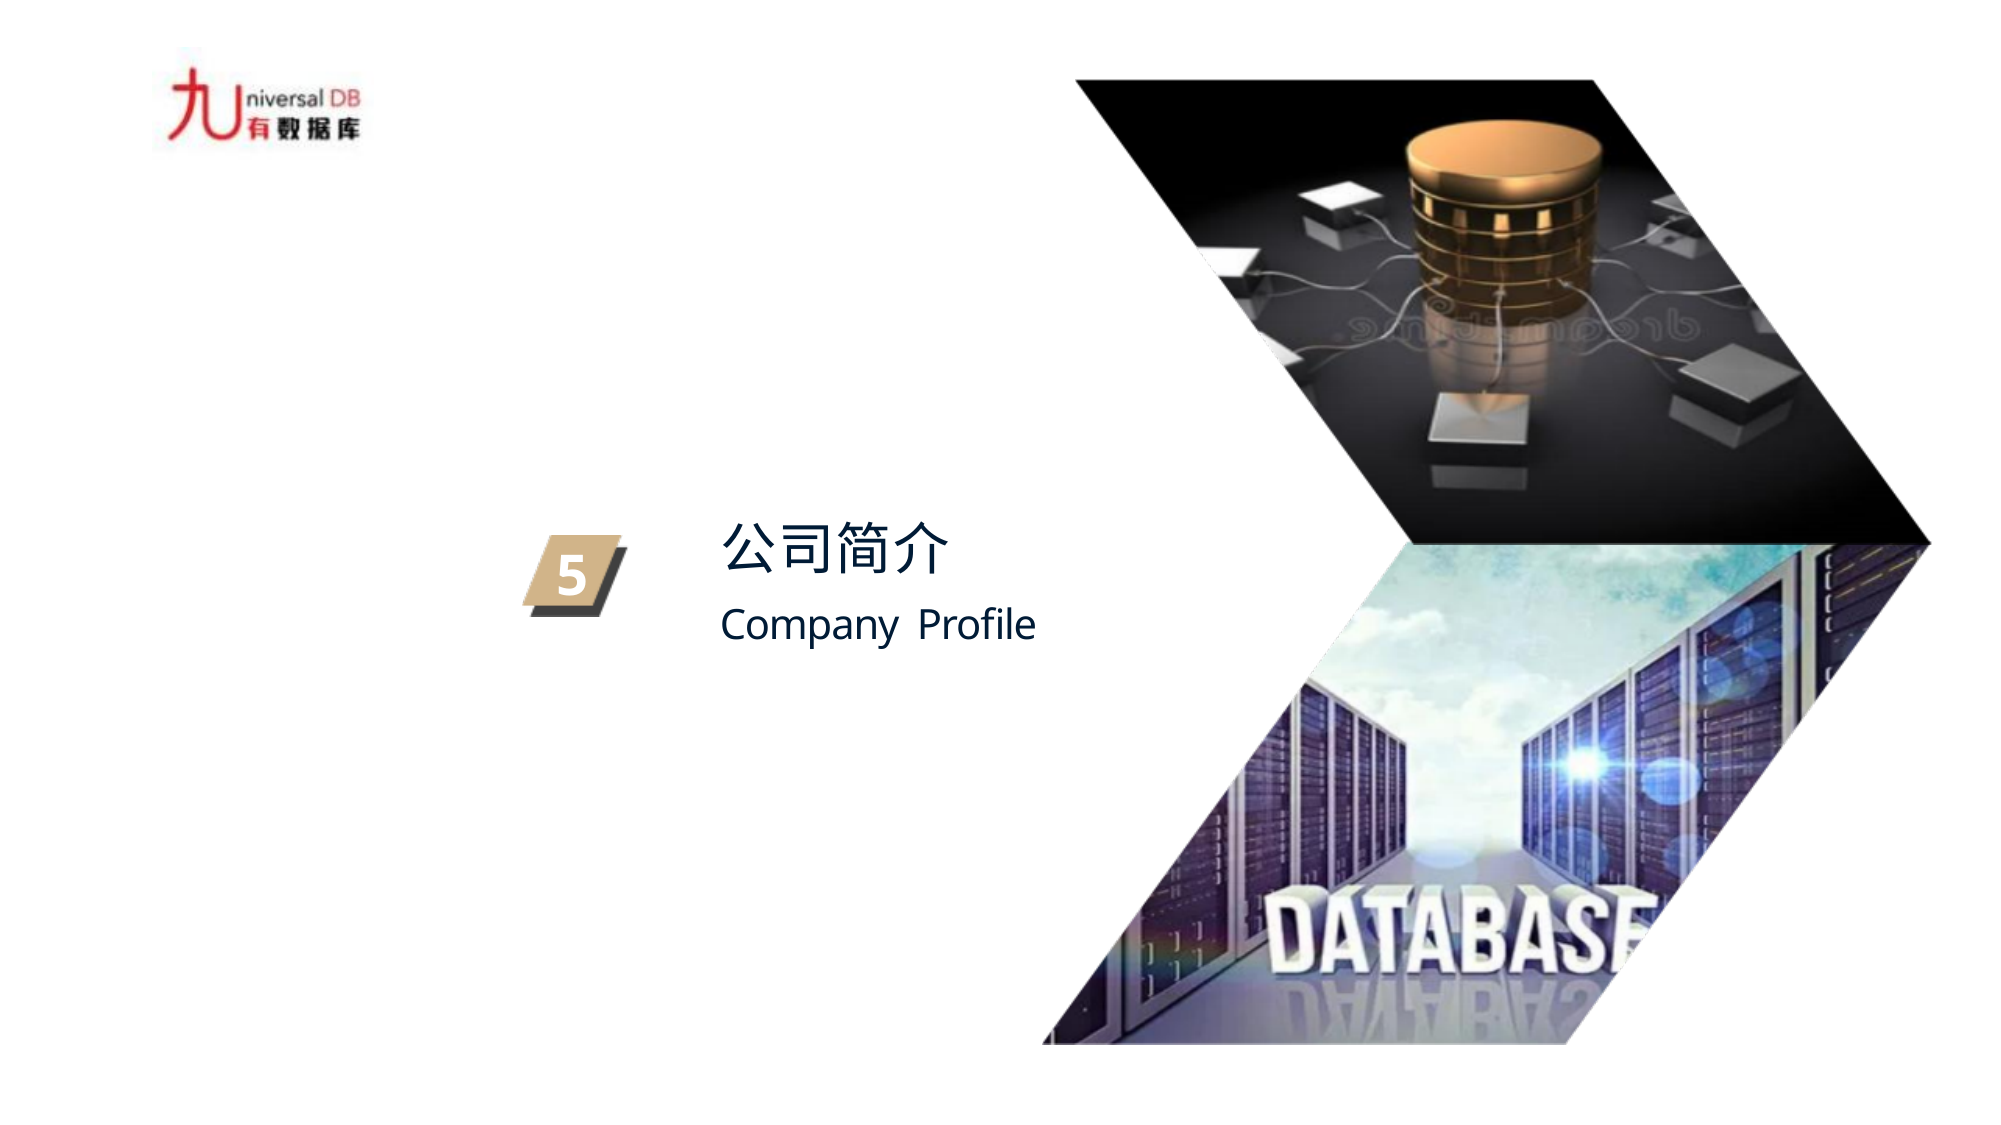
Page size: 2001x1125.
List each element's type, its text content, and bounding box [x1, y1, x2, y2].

picture [152, 47, 374, 160]
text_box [522, 535, 629, 617]
text_box 公司简介 Company Profile [717, 518, 1043, 650]
picture [1042, 79, 1934, 1045]
